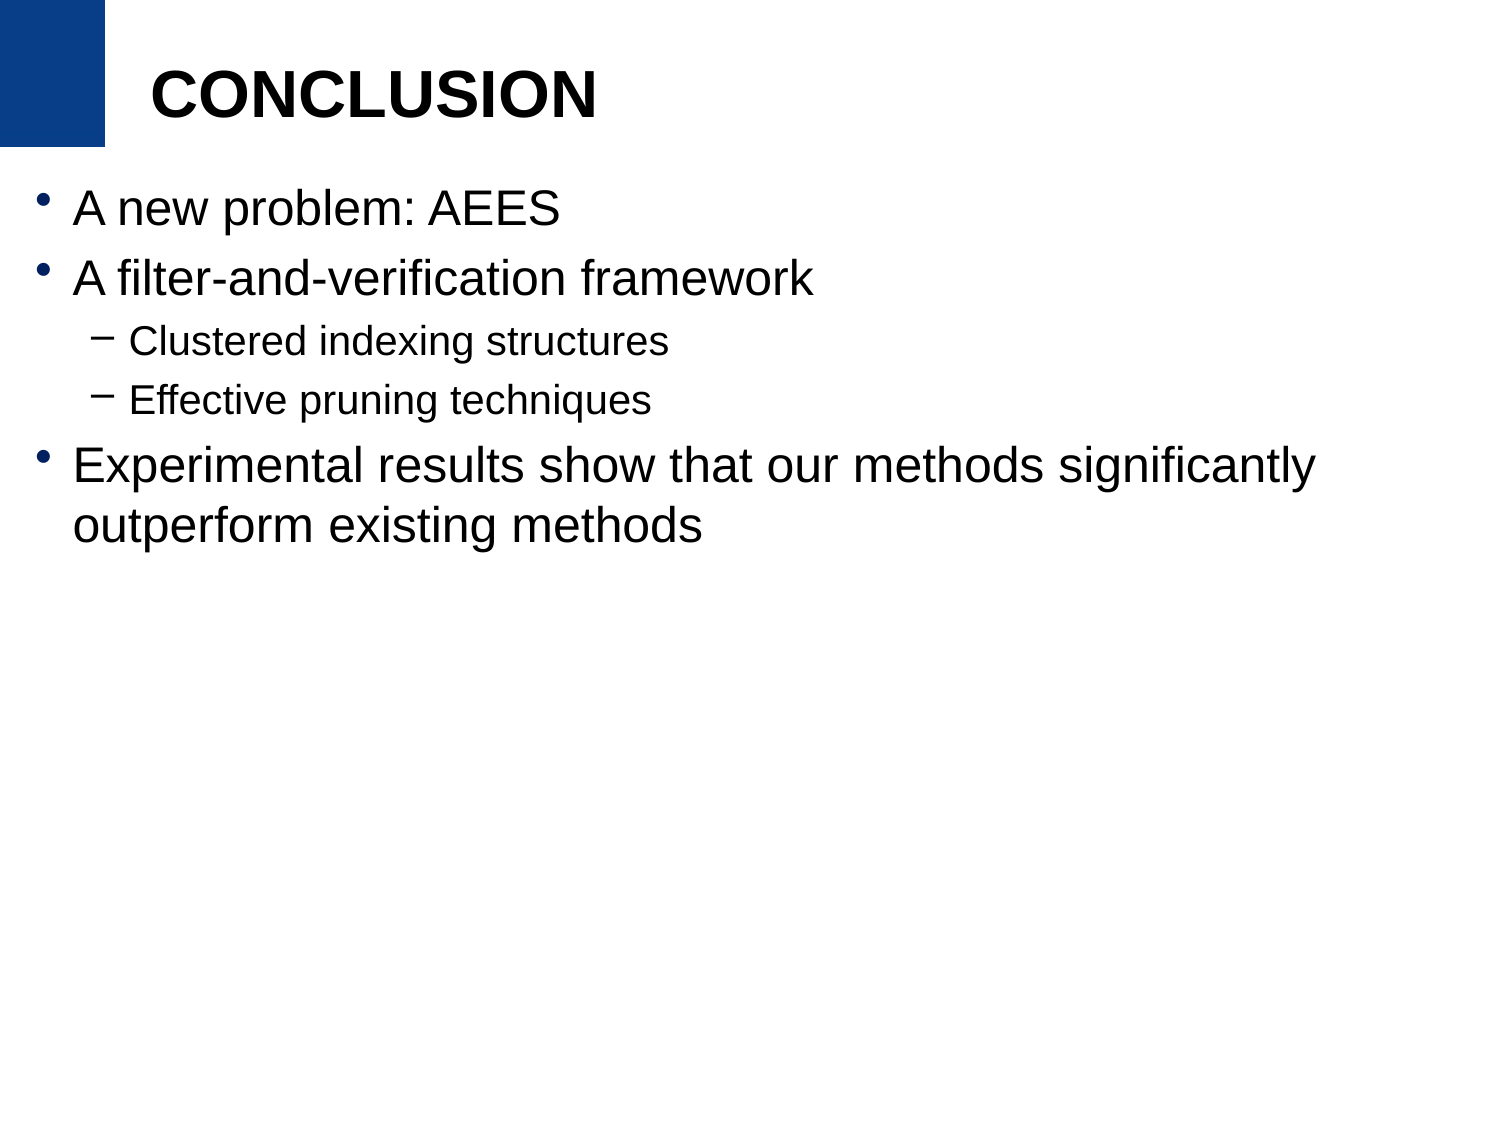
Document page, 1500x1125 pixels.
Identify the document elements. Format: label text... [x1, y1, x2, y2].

picture [0, 0, 105, 147]
list A new problem: AEES A filter-and-verification framework Clustered indexing structures Effective pruning techniques Experimental results show that our methods significantly outperform existing methods [34, 175, 1466, 997]
title Conclusion [135, 43, 1379, 140]
